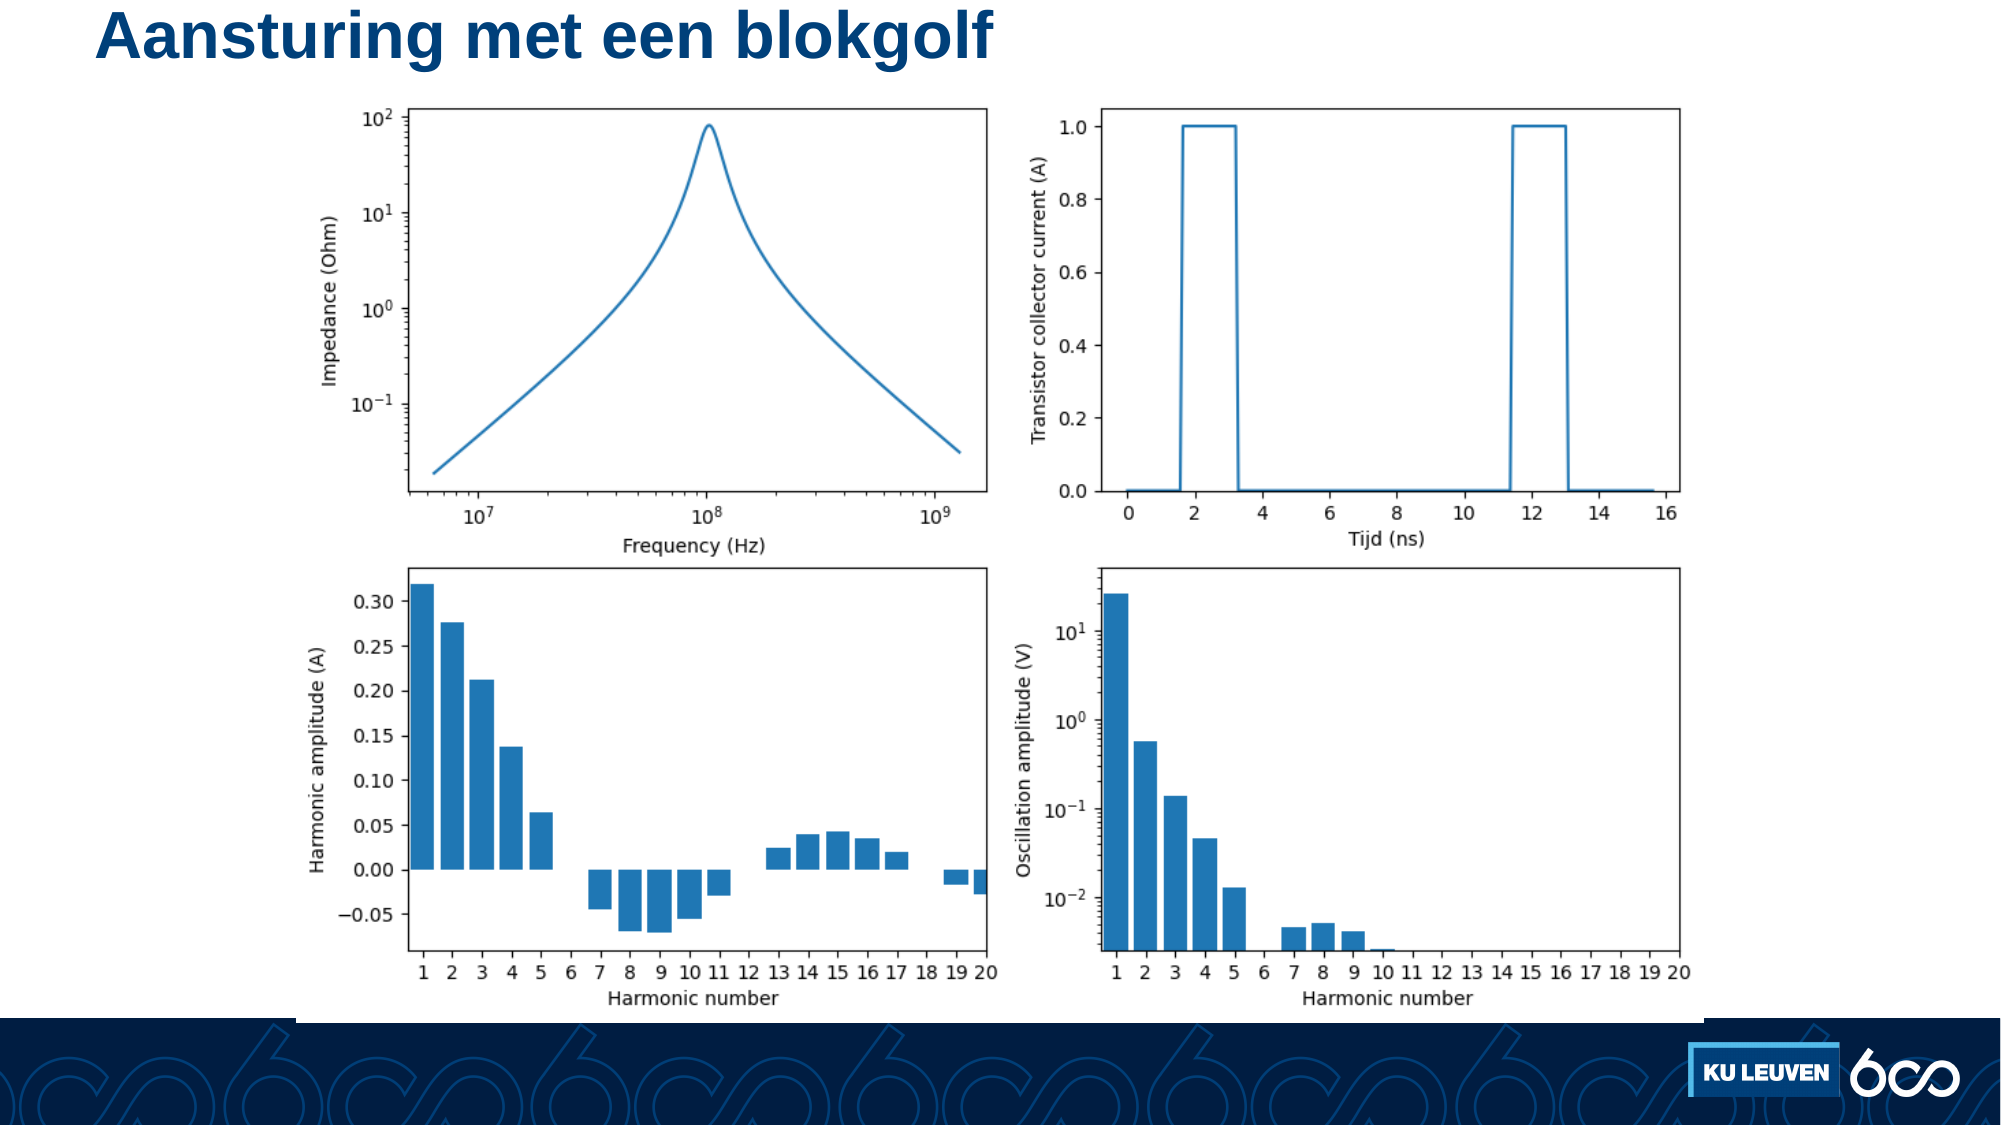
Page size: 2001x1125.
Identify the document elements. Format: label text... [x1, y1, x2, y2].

title Aansturing met een blokgolf [94, 0, 1906, 108]
picture [0, 92, 2001, 1125]
